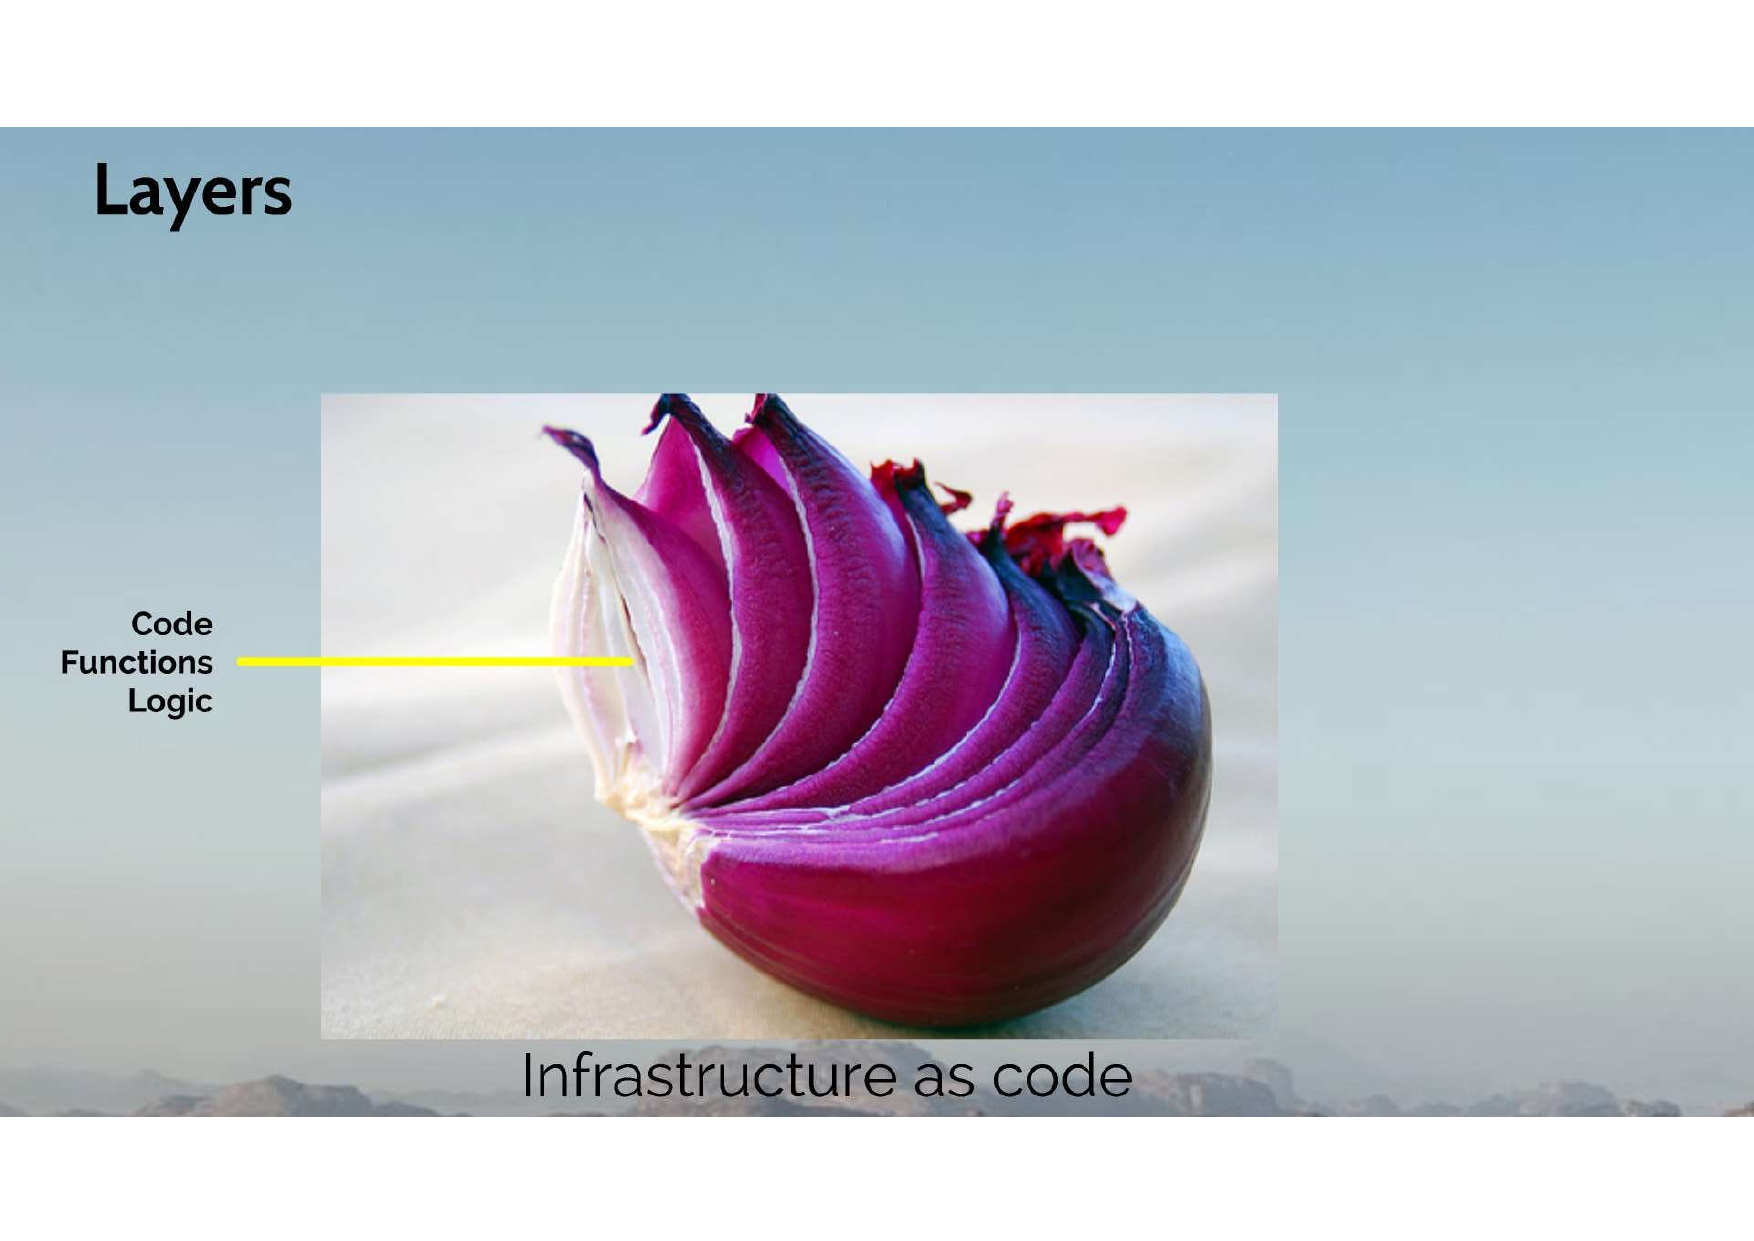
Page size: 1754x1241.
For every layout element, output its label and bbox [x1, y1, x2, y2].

picture [0, 127, 1754, 1117]
